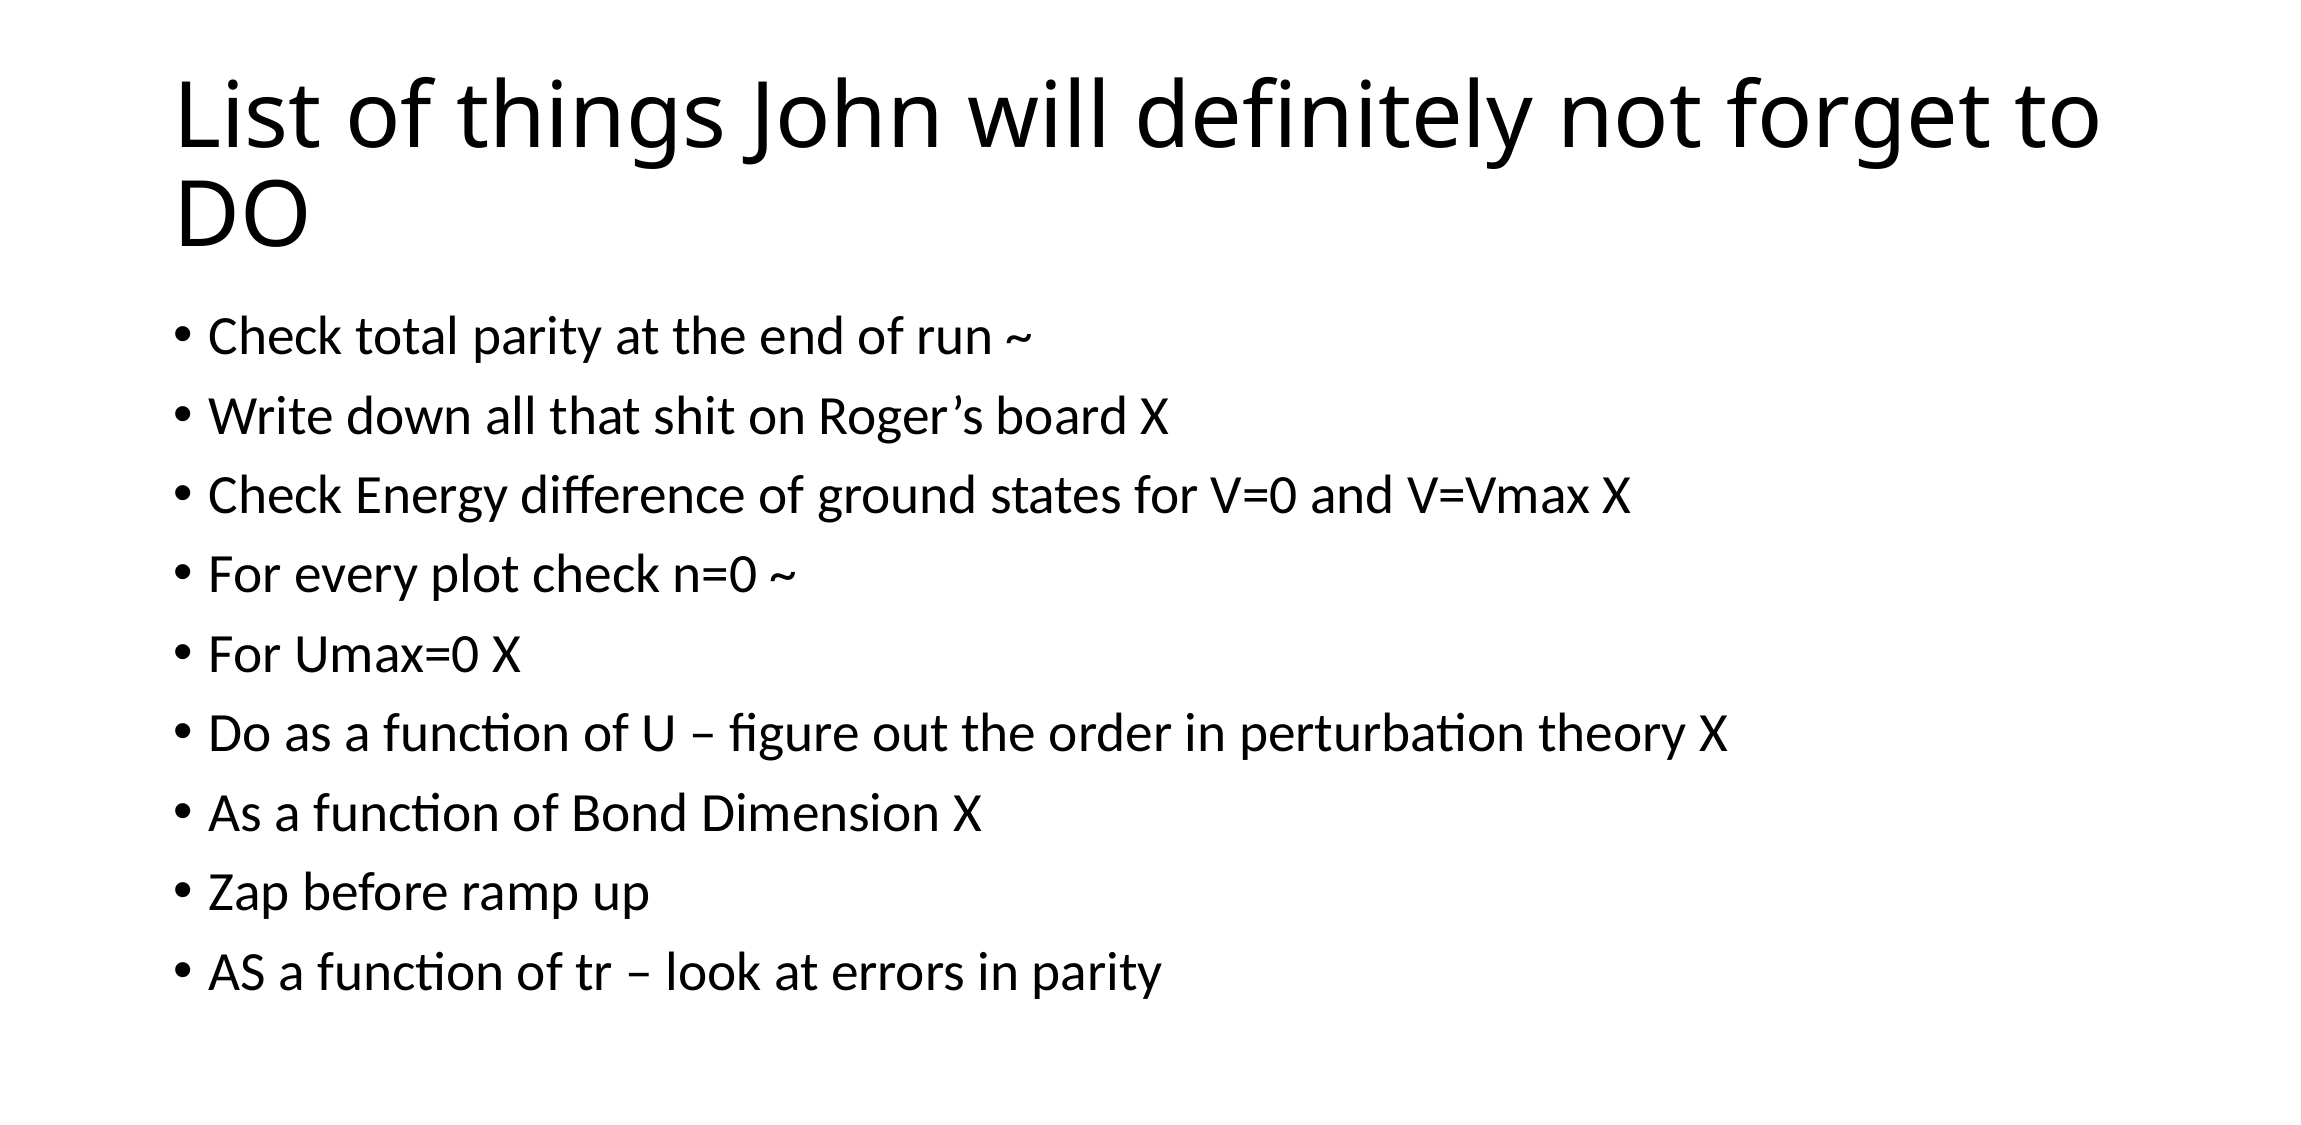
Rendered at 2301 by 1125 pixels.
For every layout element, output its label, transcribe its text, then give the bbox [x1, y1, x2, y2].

title List of things John will definitely not forget to DO [158, 58, 2142, 276]
list Check total parity at the end of run ~ Write down all that shit on Roger’s board X Check Energy difference of ground states for V=0 and V=Vmax X For every plot check n=0 ~ For Umax=0 X Do as a function of U – figure out the order in perturbation theory X As a function of Bond Dimension X Zap before ramp up AS a function of tr – look at errors in parity [158, 299, 2142, 1014]
